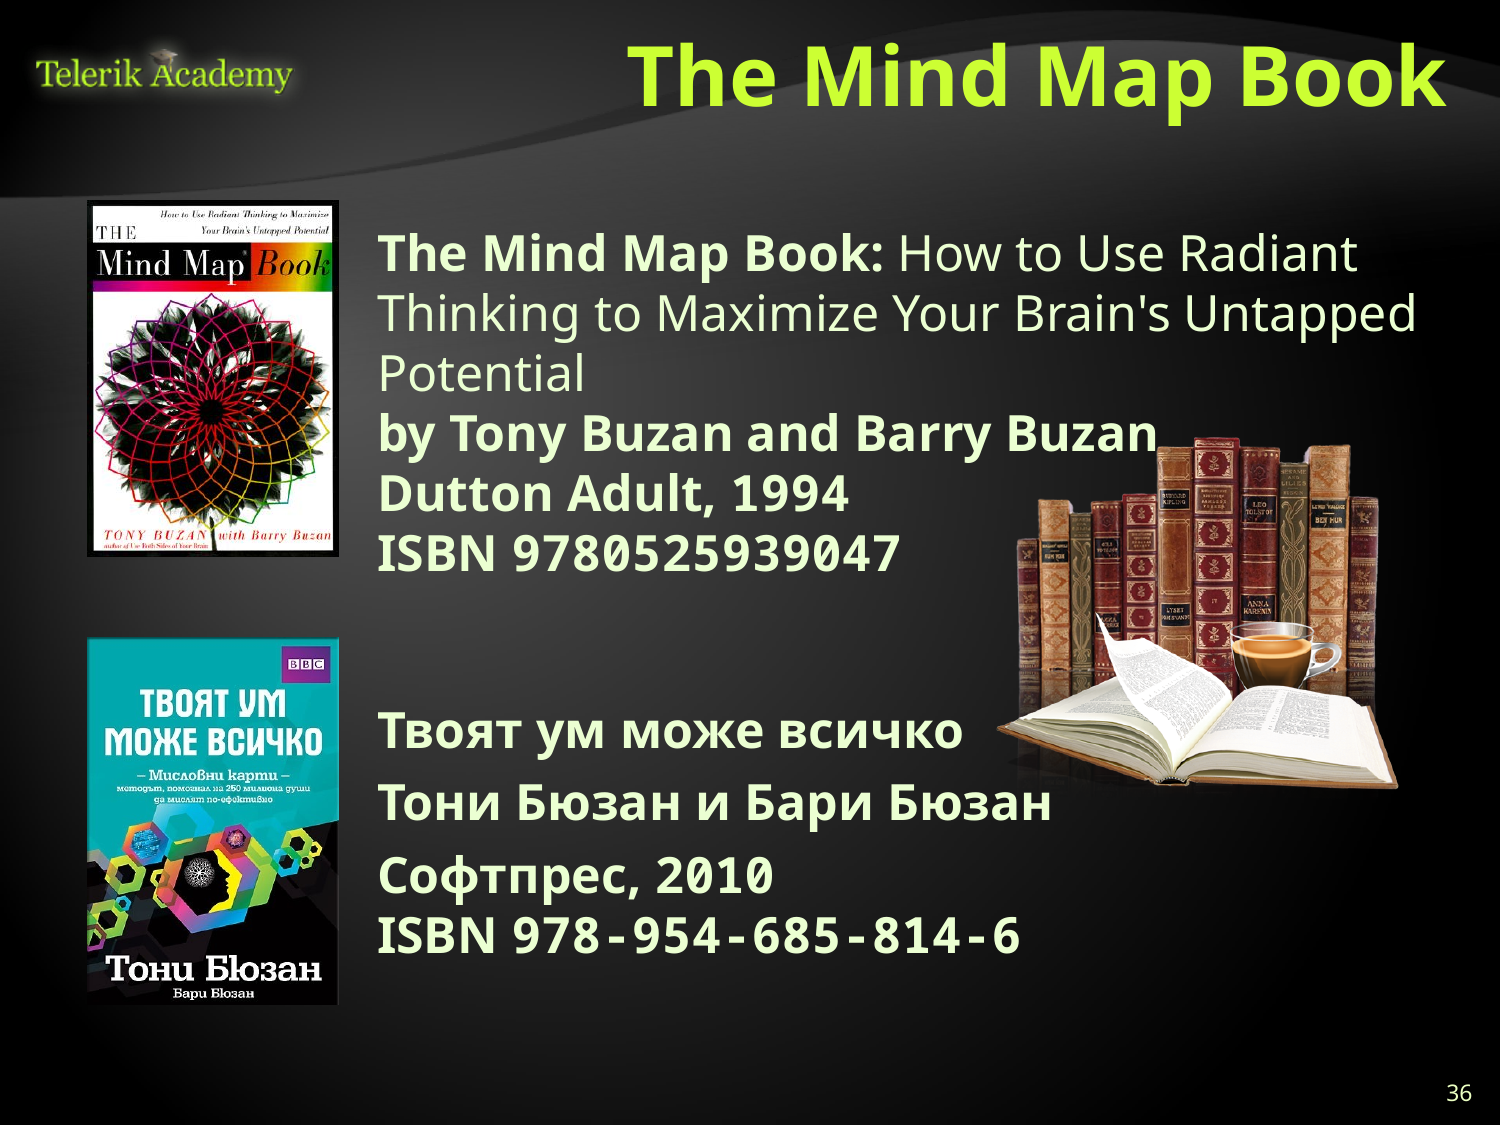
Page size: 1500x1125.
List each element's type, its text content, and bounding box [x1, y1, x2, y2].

picture [0, 0, 1500, 1125]
title The Mind Map Book [300, 12, 1463, 150]
text_box Твоят ум може всичко Тони Бюзан и Бари Бюзан Софтпрес, 2010 ISBN 978-954-685-814-6 [362, 691, 1413, 988]
slide_number 36 [1412, 1074, 1488, 1113]
list The Mind Map Book: How to Use Radiant Thinking to Maximize Your Brain's Untapped Potential by Tony Buzan and Barry Buzan Dutton Adult, 1994 ISBN 9780525939047 [362, 214, 1450, 540]
